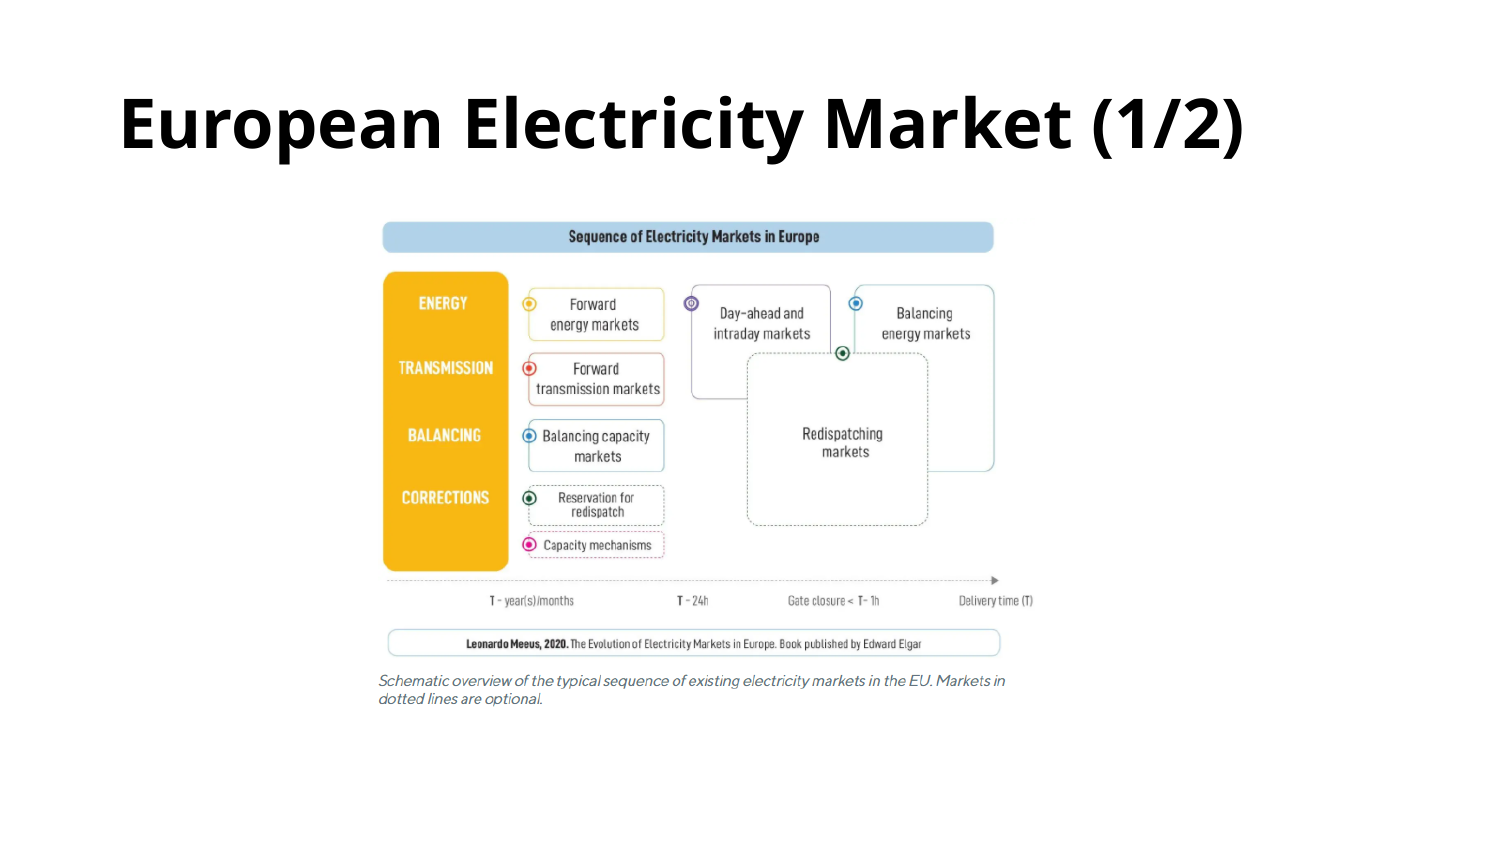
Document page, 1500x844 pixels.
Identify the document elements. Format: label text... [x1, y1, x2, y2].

picture [372, 207, 1043, 720]
title European Electricity Market (1/2) [103, 44, 1397, 208]
